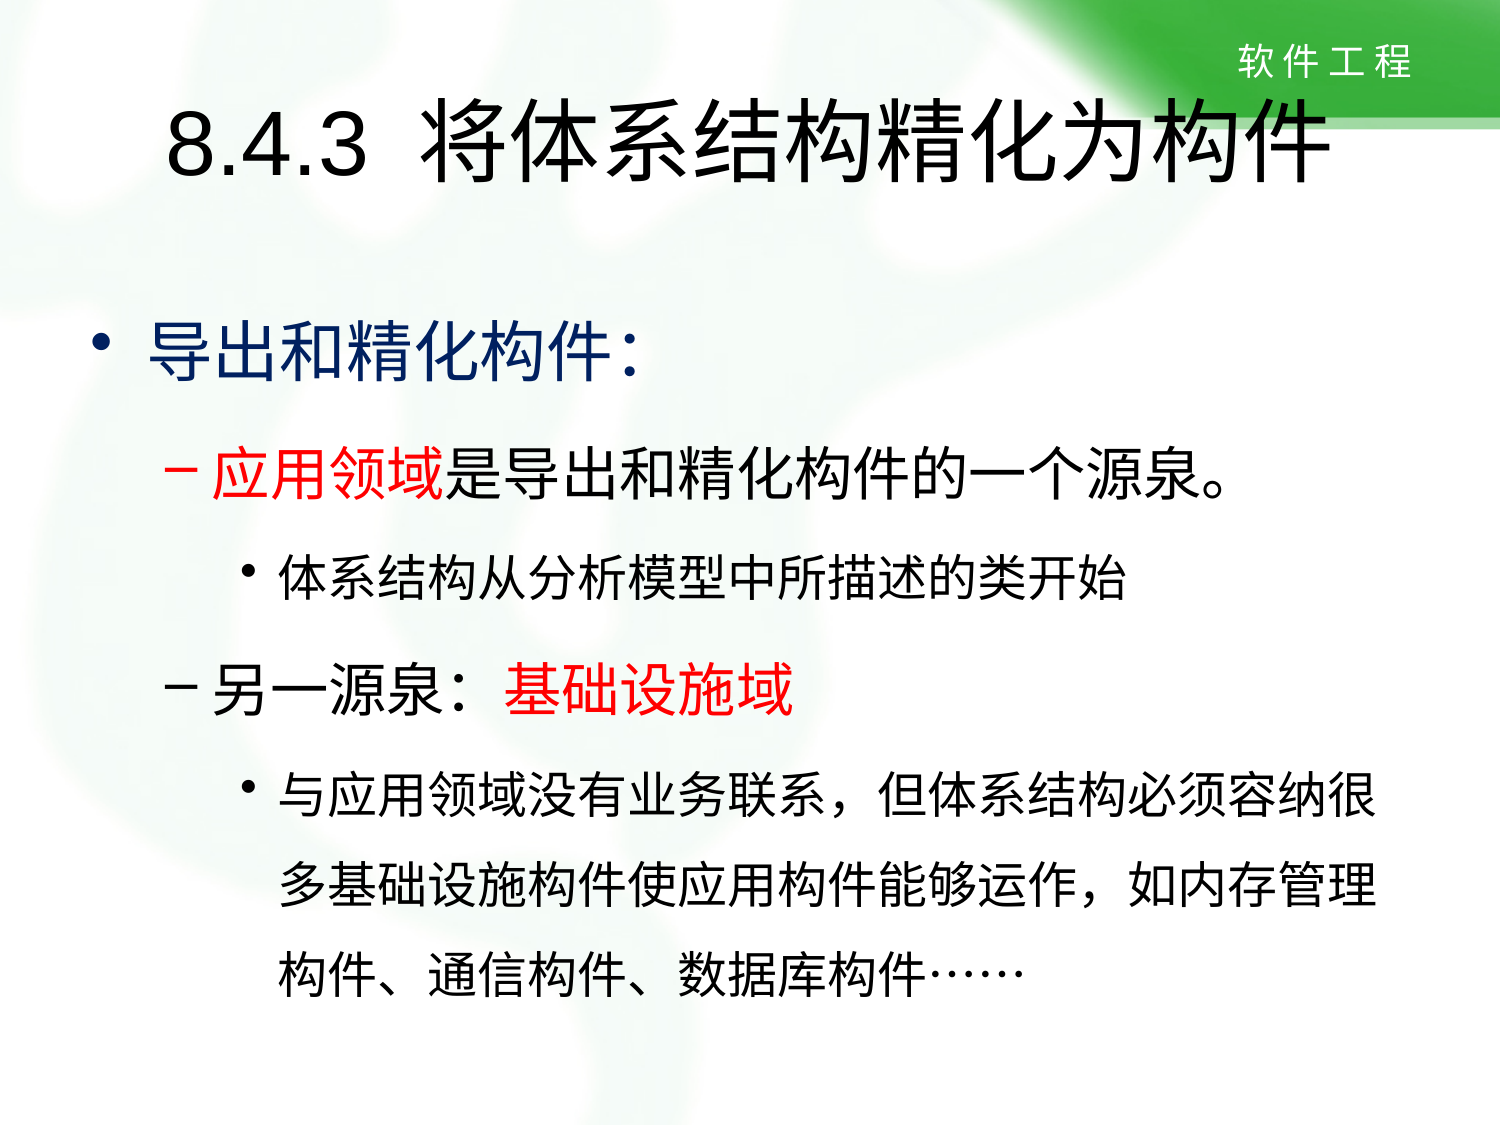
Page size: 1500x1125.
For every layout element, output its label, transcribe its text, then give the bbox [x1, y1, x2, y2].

title 8.4.3 将体系结构精化为构件 [75, 45, 1425, 233]
list 导出和精化构件： 应用领域是导出和精化构件的一个源泉。 体系结构从分析模型中所描述的类开始 另一源泉：基础设施域 与应用领域没有业务联系，但体系结构必须容纳很多基础设施构件使应用构件能够运作，如内存管理构件、通信构件、数据库构件…… [75, 262, 1425, 1005]
picture [0, 0, 1500, 1125]
